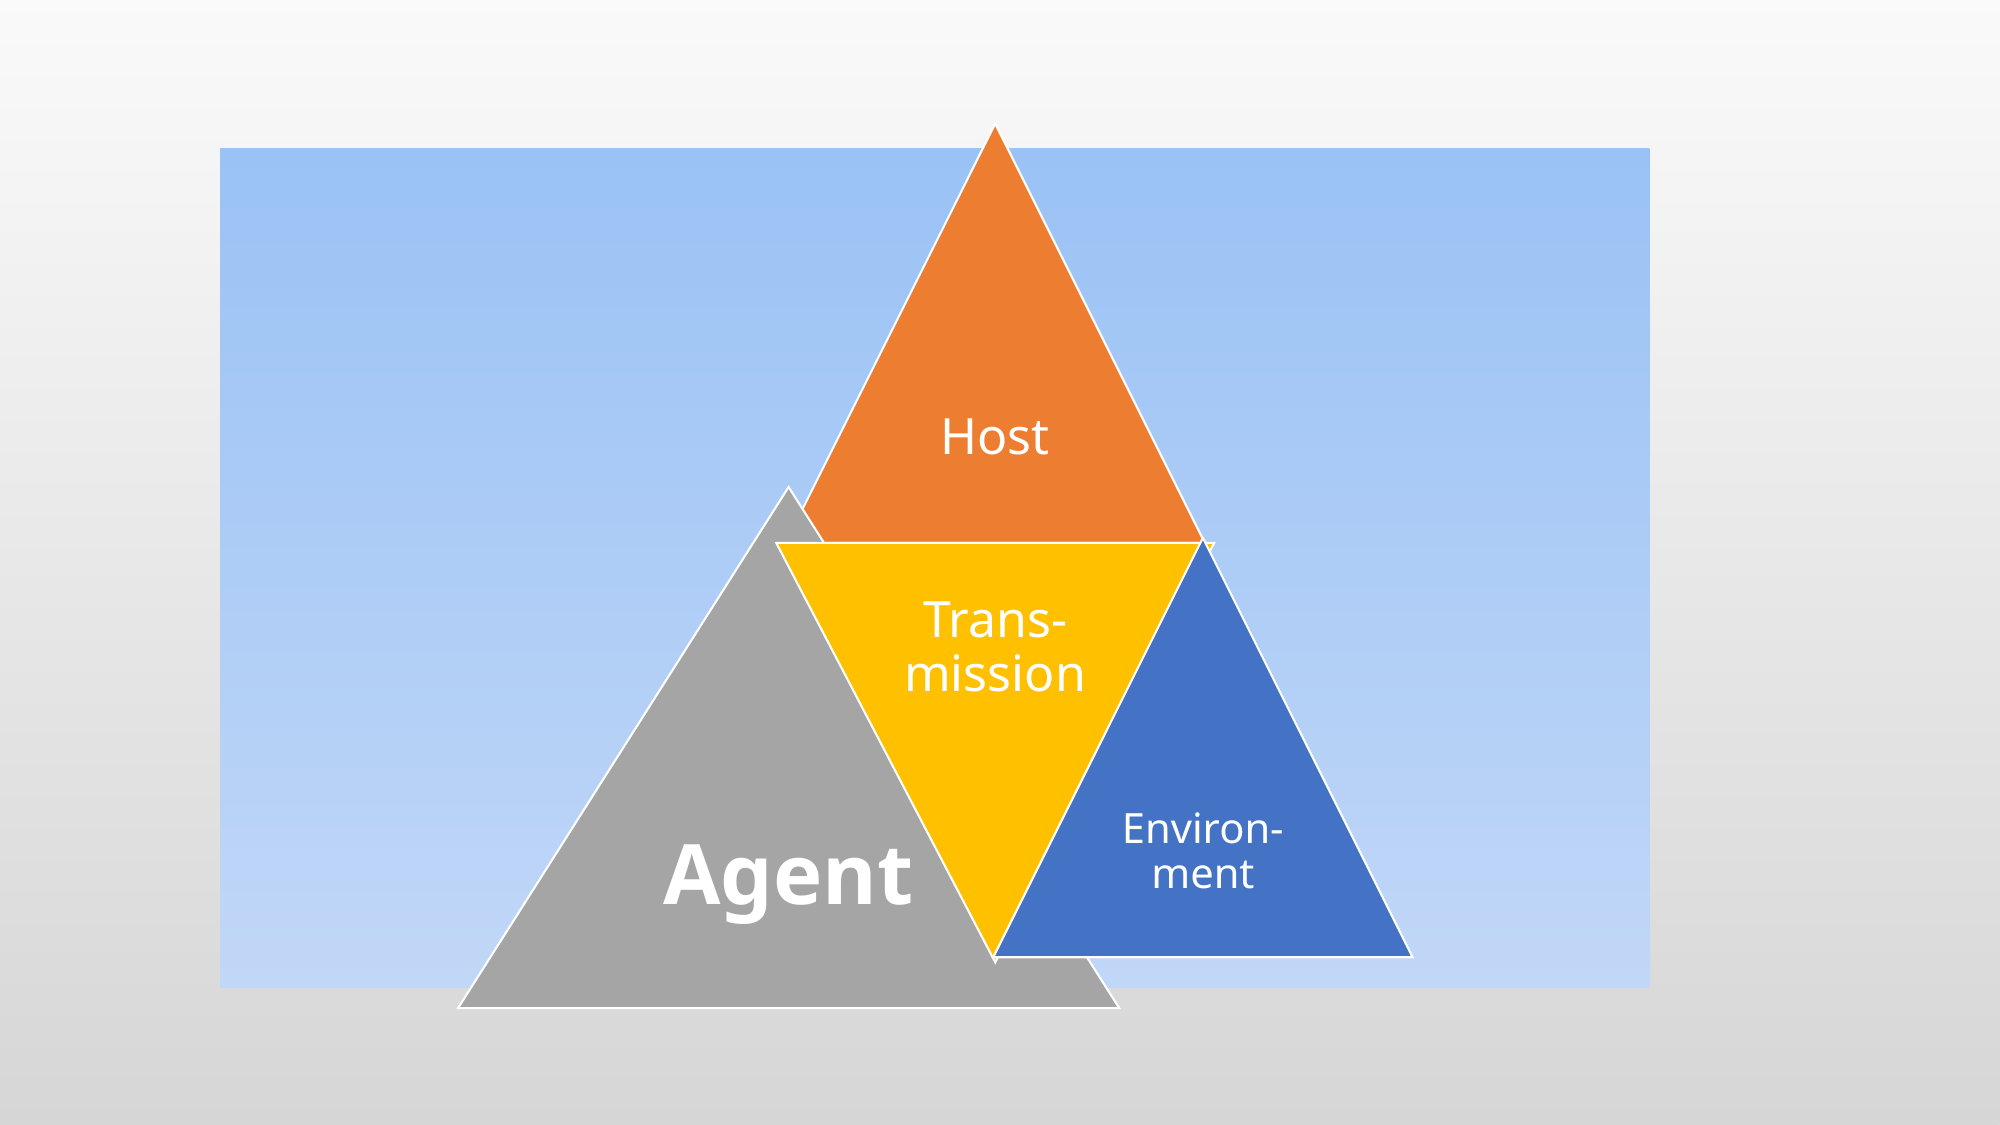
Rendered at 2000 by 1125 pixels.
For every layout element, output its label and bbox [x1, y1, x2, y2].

list [220, 148, 1650, 988]
